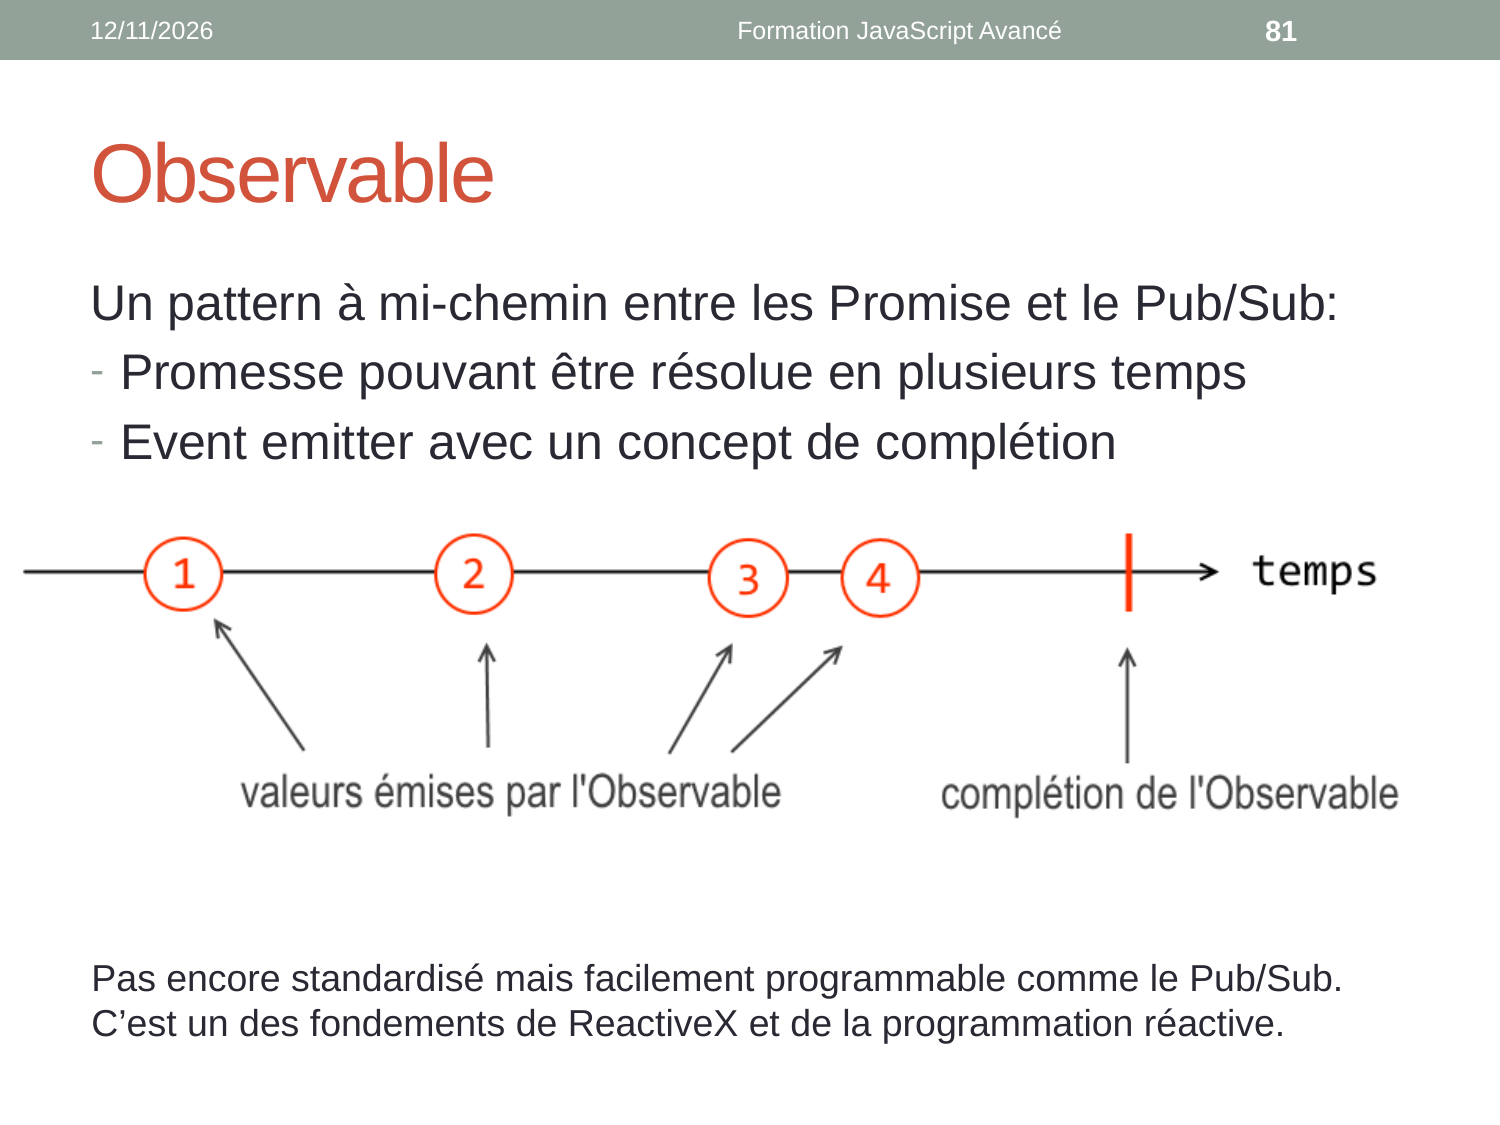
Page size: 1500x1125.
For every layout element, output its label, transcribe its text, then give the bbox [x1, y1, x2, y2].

list Un pattern à mi-chemin entre les Promise et le Pub/Sub: Promesse pouvant être résolue en plusieurs temps Event emitter avec un concept de complétion [75, 262, 1425, 512]
title Observable [75, 87, 1425, 250]
picture [0, 514, 1467, 824]
footer Formation JavaScript Avancé [562, 3, 1238, 57]
text_box Pas encore standardisé mais facilement programmable comme le Pub/Sub. C’est un des fondements de ReactiveX et de la programmation réactive. [76, 946, 1447, 1051]
slide_number 81 [1250, 3, 1425, 57]
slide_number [75, 3, 550, 57]
list Un pattern à mi-chemin entre les Promise et le Pub/Sub: Promesse pouvant être résolue en plusieurs temps Event emitter avec un concept de complétion [75, 831, 1425, 1063]
